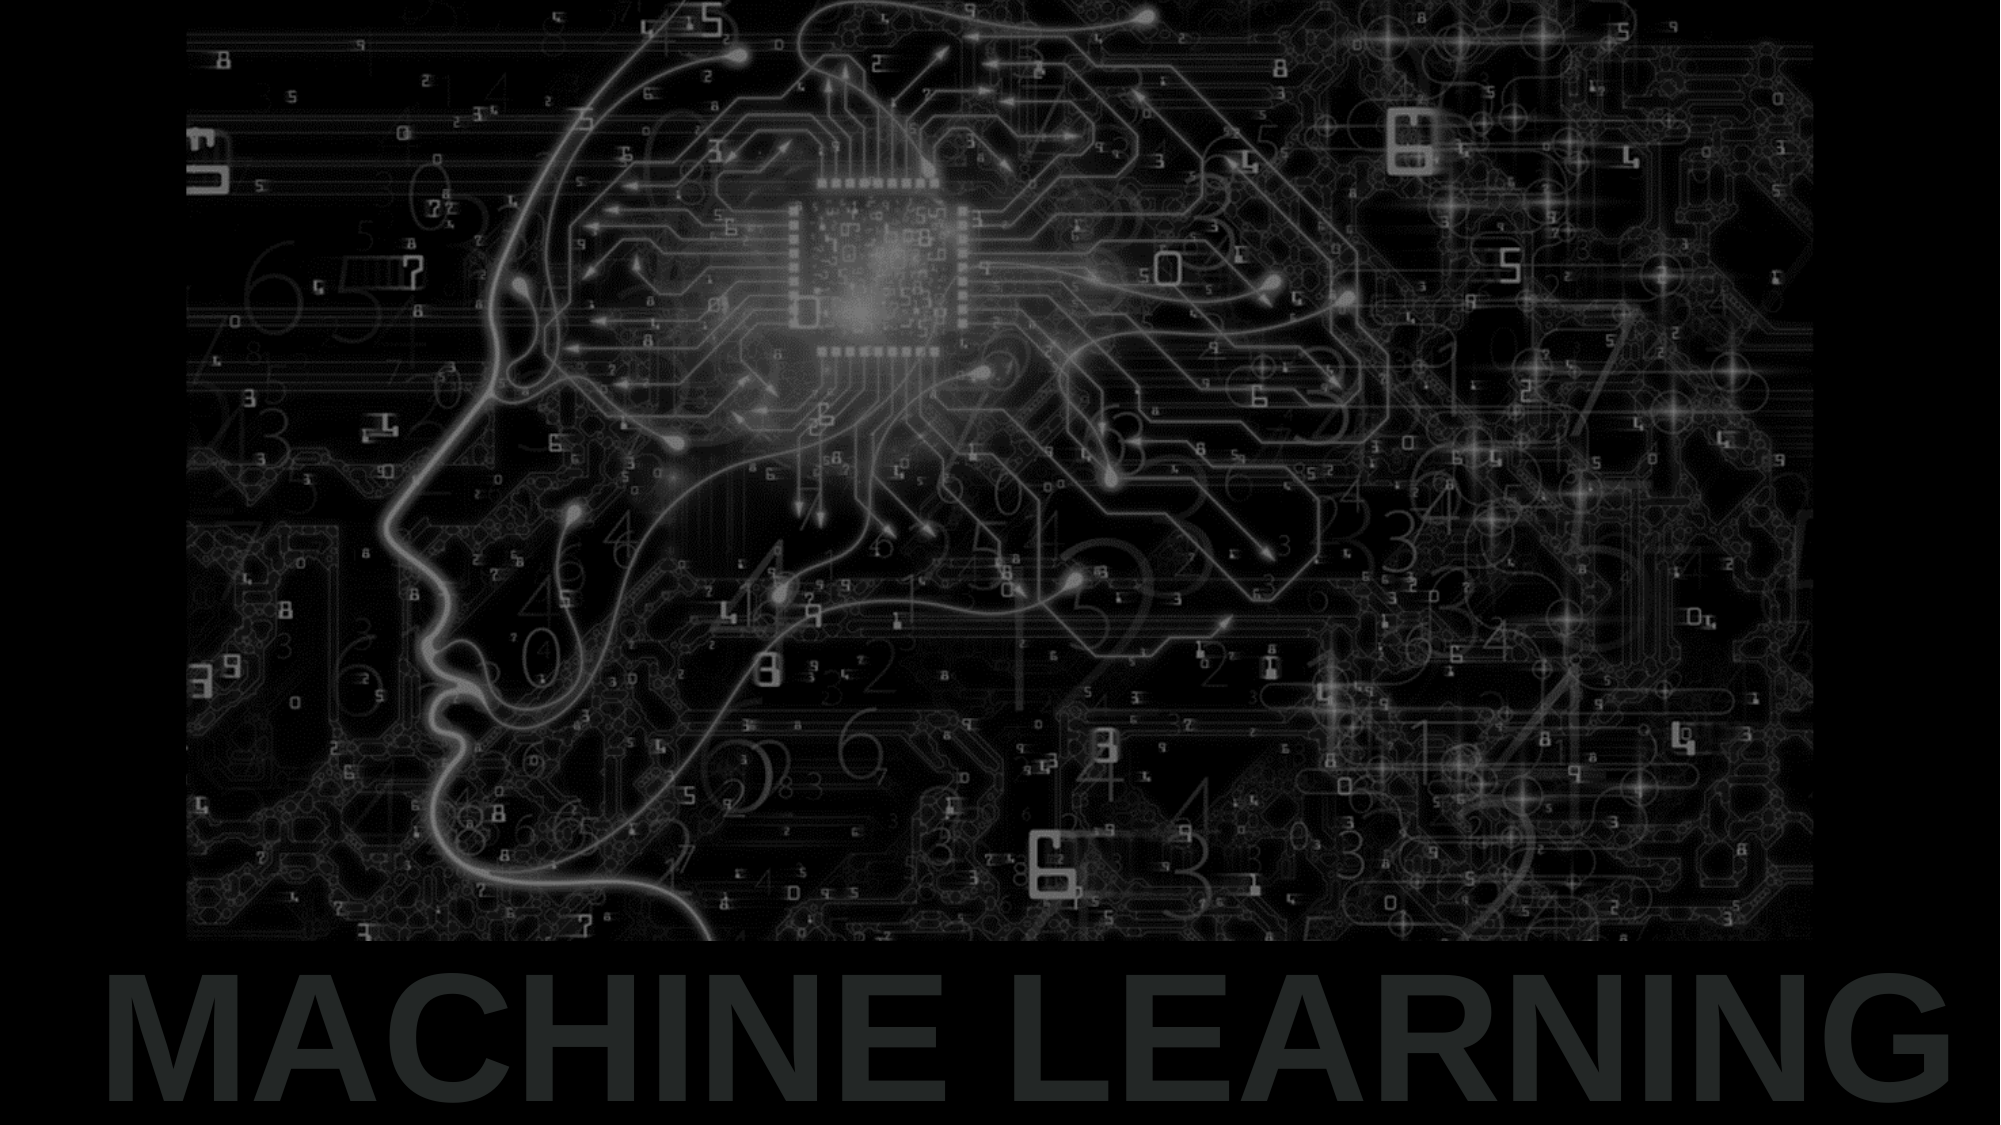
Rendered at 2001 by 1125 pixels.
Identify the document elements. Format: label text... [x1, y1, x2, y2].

text_box MACHINE LEARNING [67, 918, 1991, 1125]
picture [186, 0, 1814, 941]
